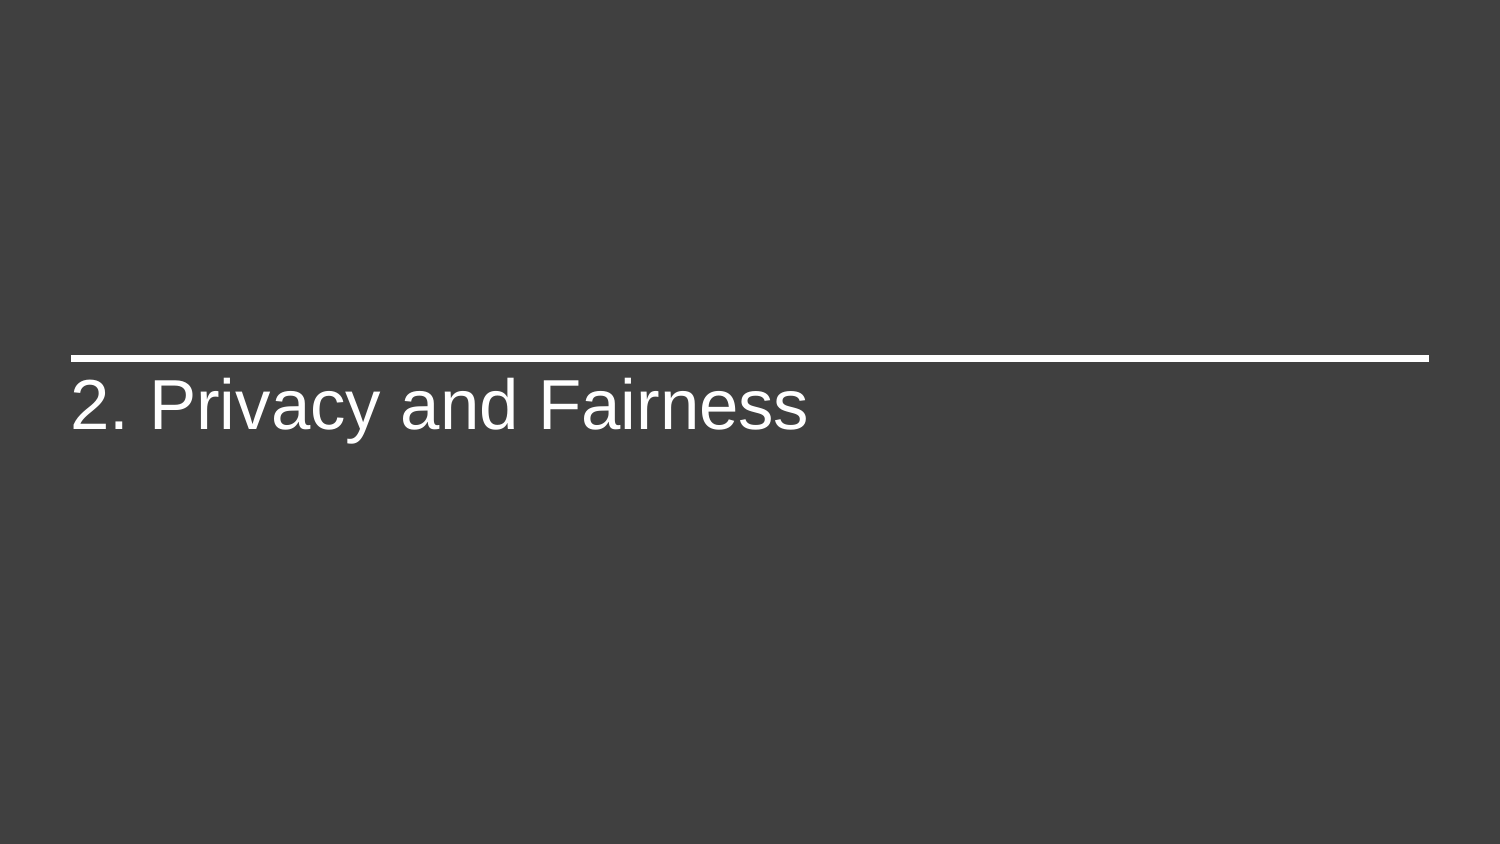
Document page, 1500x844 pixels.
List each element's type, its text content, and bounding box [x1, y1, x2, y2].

title 2. Privacy and Fairness [70, 358, 1430, 453]
